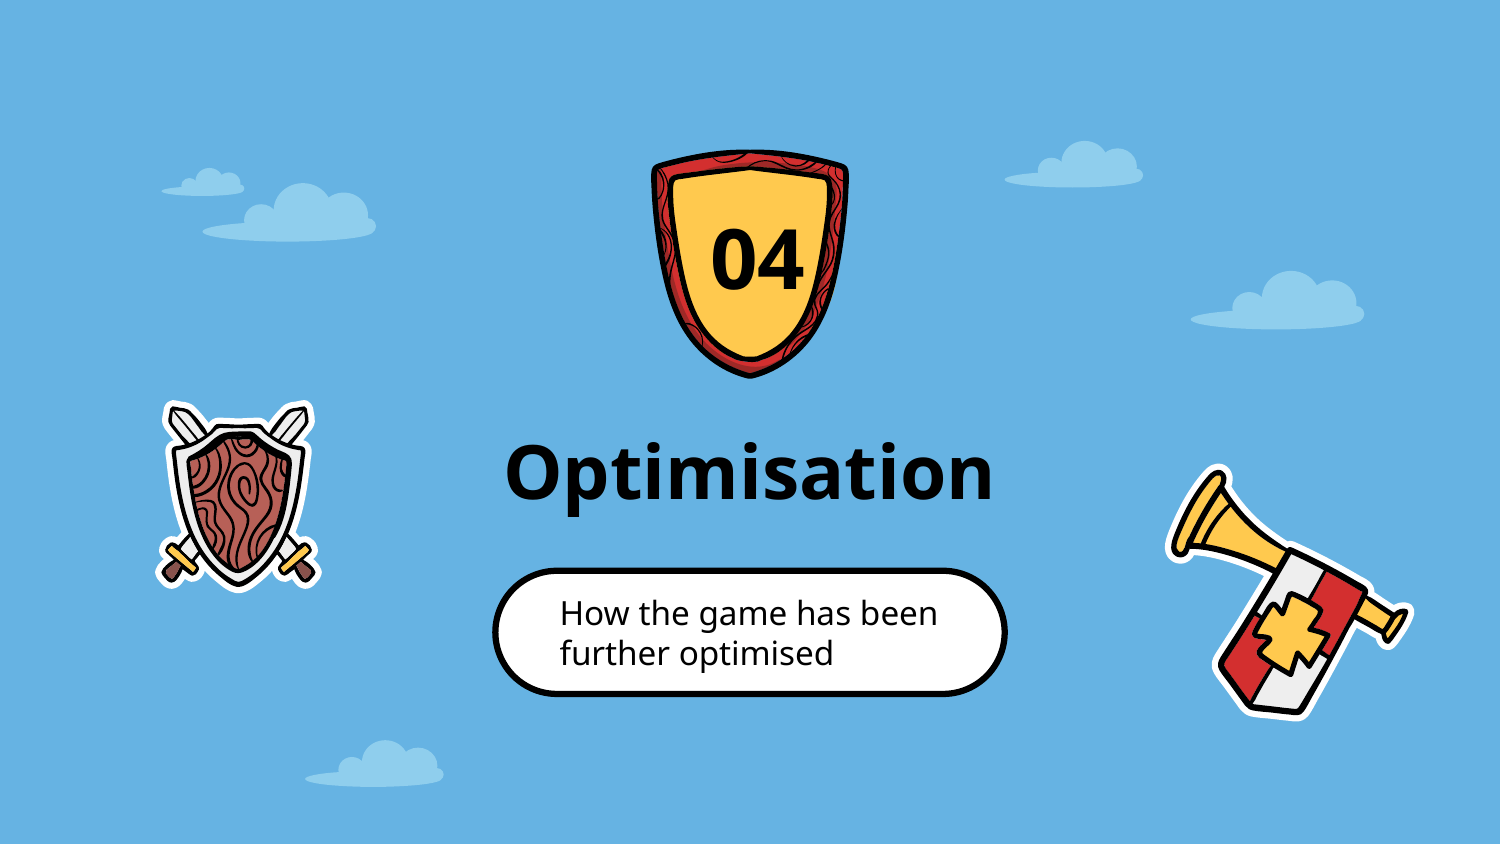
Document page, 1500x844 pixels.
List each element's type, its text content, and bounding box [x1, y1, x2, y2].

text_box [202, 182, 377, 242]
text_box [1190, 270, 1365, 330]
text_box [161, 167, 245, 197]
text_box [1114, 464, 1426, 756]
subtitle How the game has been further optimised [544, 586, 956, 678]
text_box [650, 149, 850, 379]
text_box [304, 739, 444, 787]
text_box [161, 406, 316, 588]
title Optimisation [405, 400, 1095, 539]
text_box [495, 570, 1005, 694]
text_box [1004, 140, 1144, 188]
